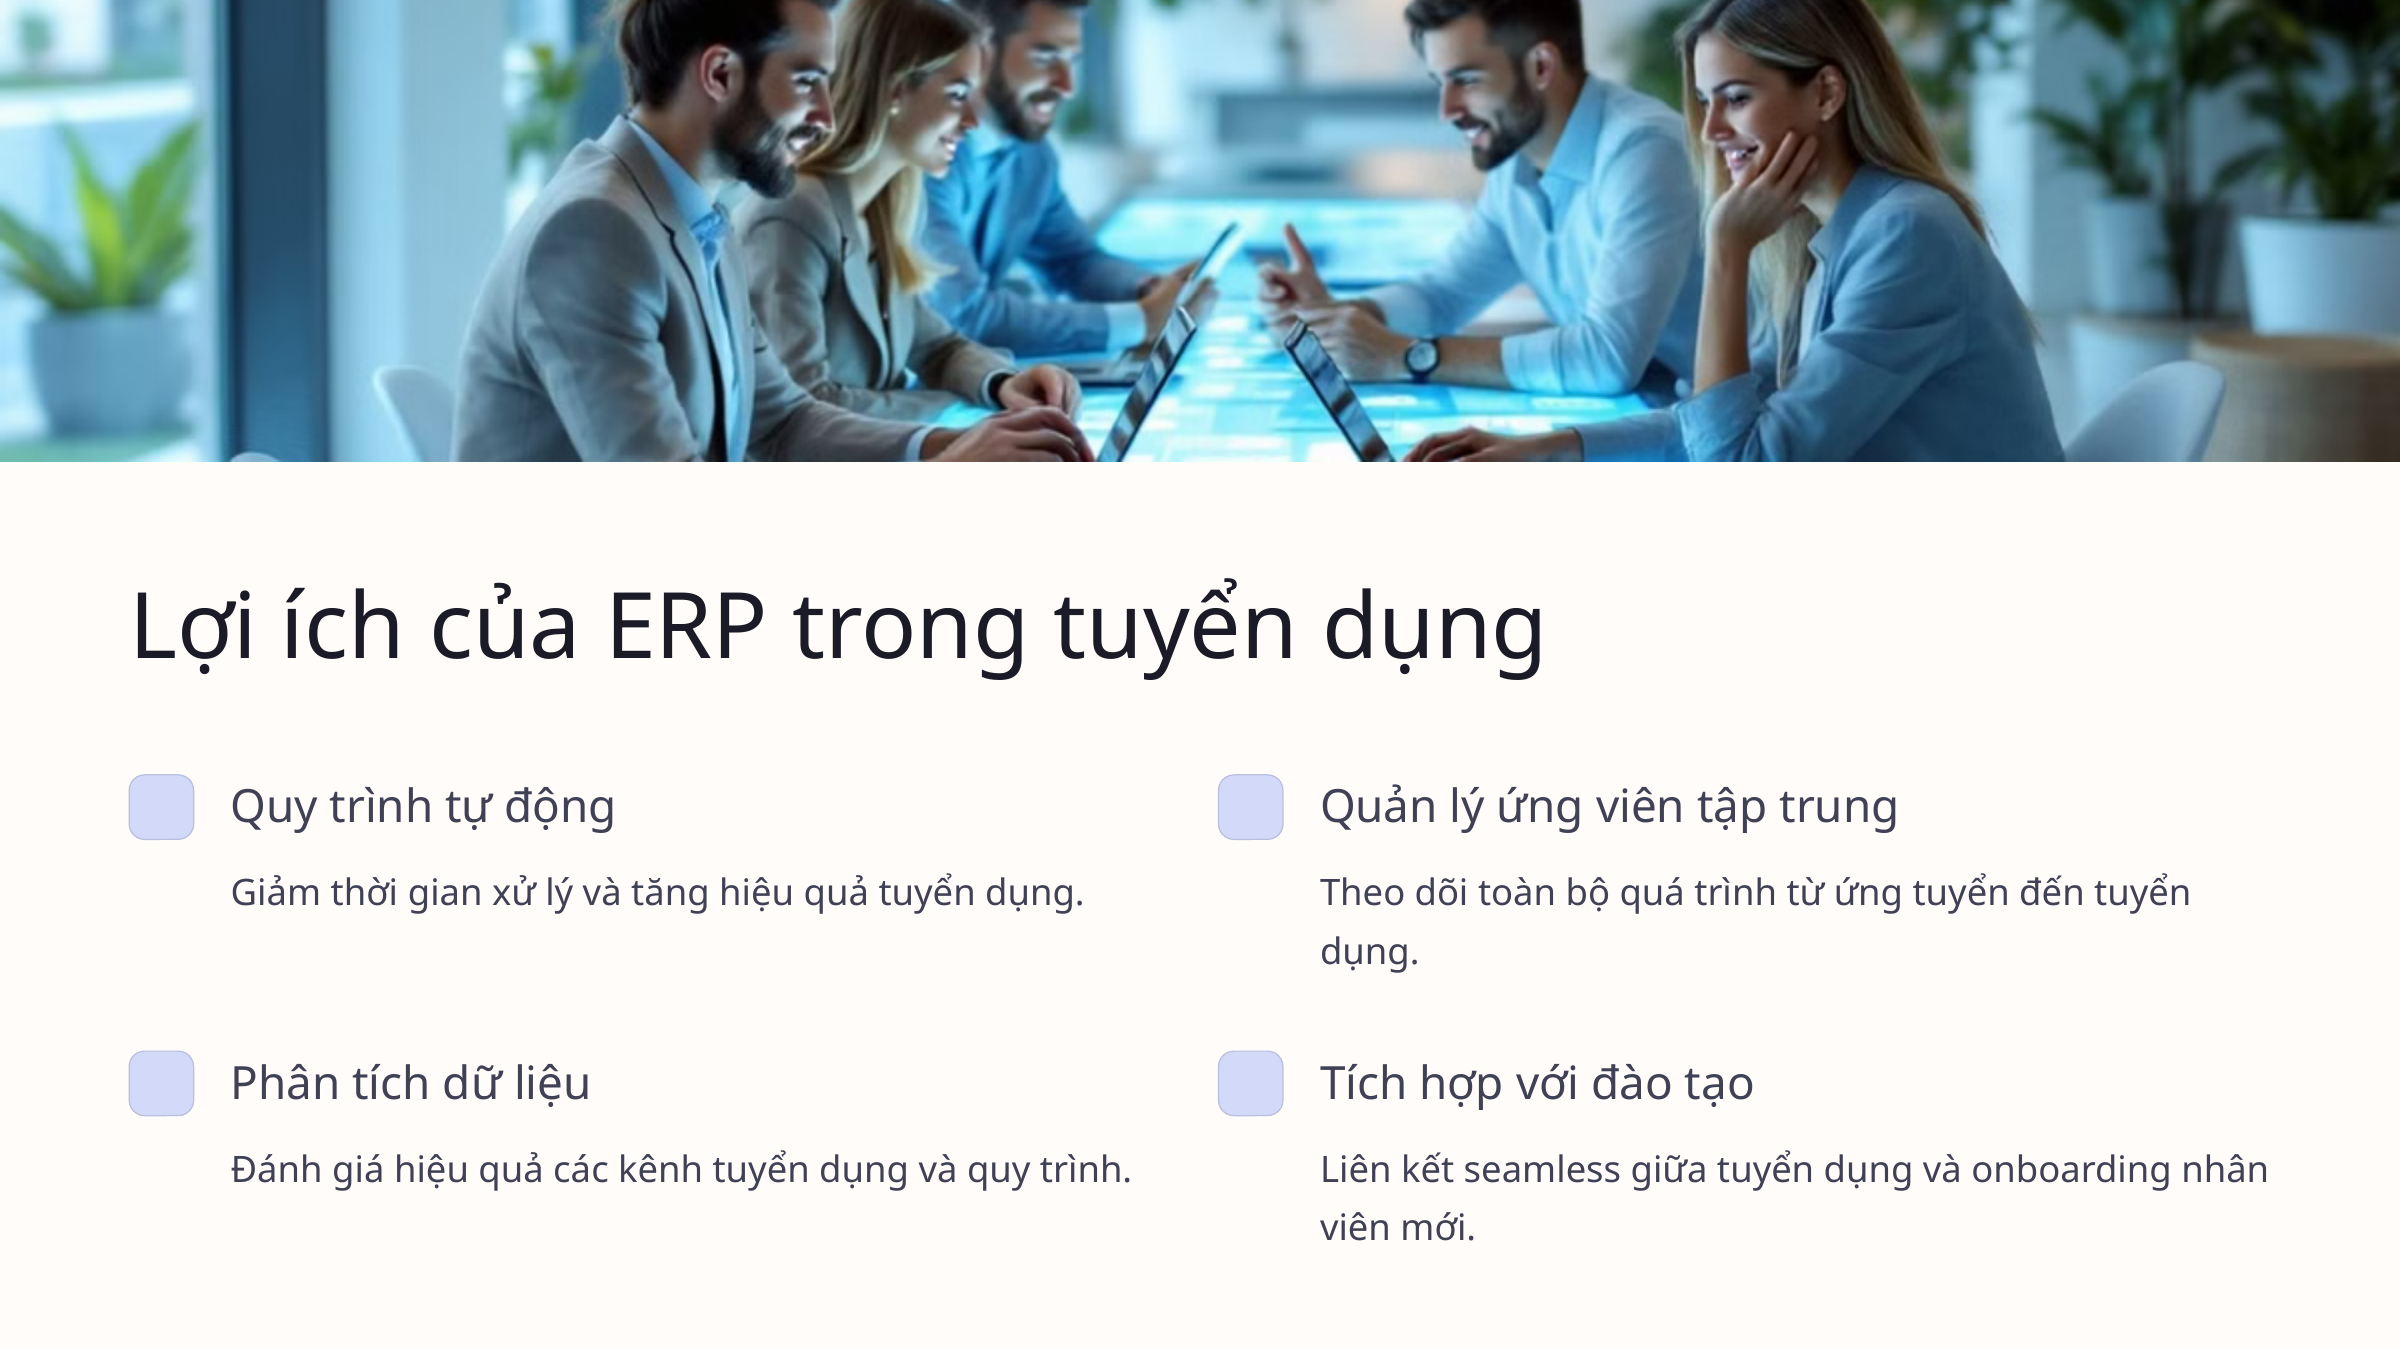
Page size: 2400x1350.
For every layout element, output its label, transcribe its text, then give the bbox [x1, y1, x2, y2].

text_box Quản lý ứng viên tập trung [1319, 774, 1893, 833]
text_box Theo dõi toàn bộ quá trình từ ứng tuyển đến tuyển dụng. [1319, 854, 2271, 973]
text_box [1218, 774, 1284, 840]
text_box Giảm thời gian xử lý và tăng hiệu quả tuyển dụng. [230, 854, 1182, 914]
text_box Liên kết seamless giữa tuyển dụng và onboarding nhân viên mới. [1319, 1130, 2271, 1249]
text_box Phân tích dữ liệu [230, 1051, 692, 1109]
picture [0, 0, 2400, 462]
text_box Tích hợp với đào tạo [1319, 1051, 1782, 1109]
text_box Đánh giá hiệu quả các kênh tuyển dụng và quy trình. [230, 1130, 1182, 1190]
text_box [129, 1051, 194, 1116]
text_box Lợi ích của ERP trong tuyển dụng [129, 562, 1570, 678]
text_box Quy trình tự động [230, 774, 692, 833]
text_box [129, 774, 194, 840]
text_box [1218, 1051, 1284, 1116]
